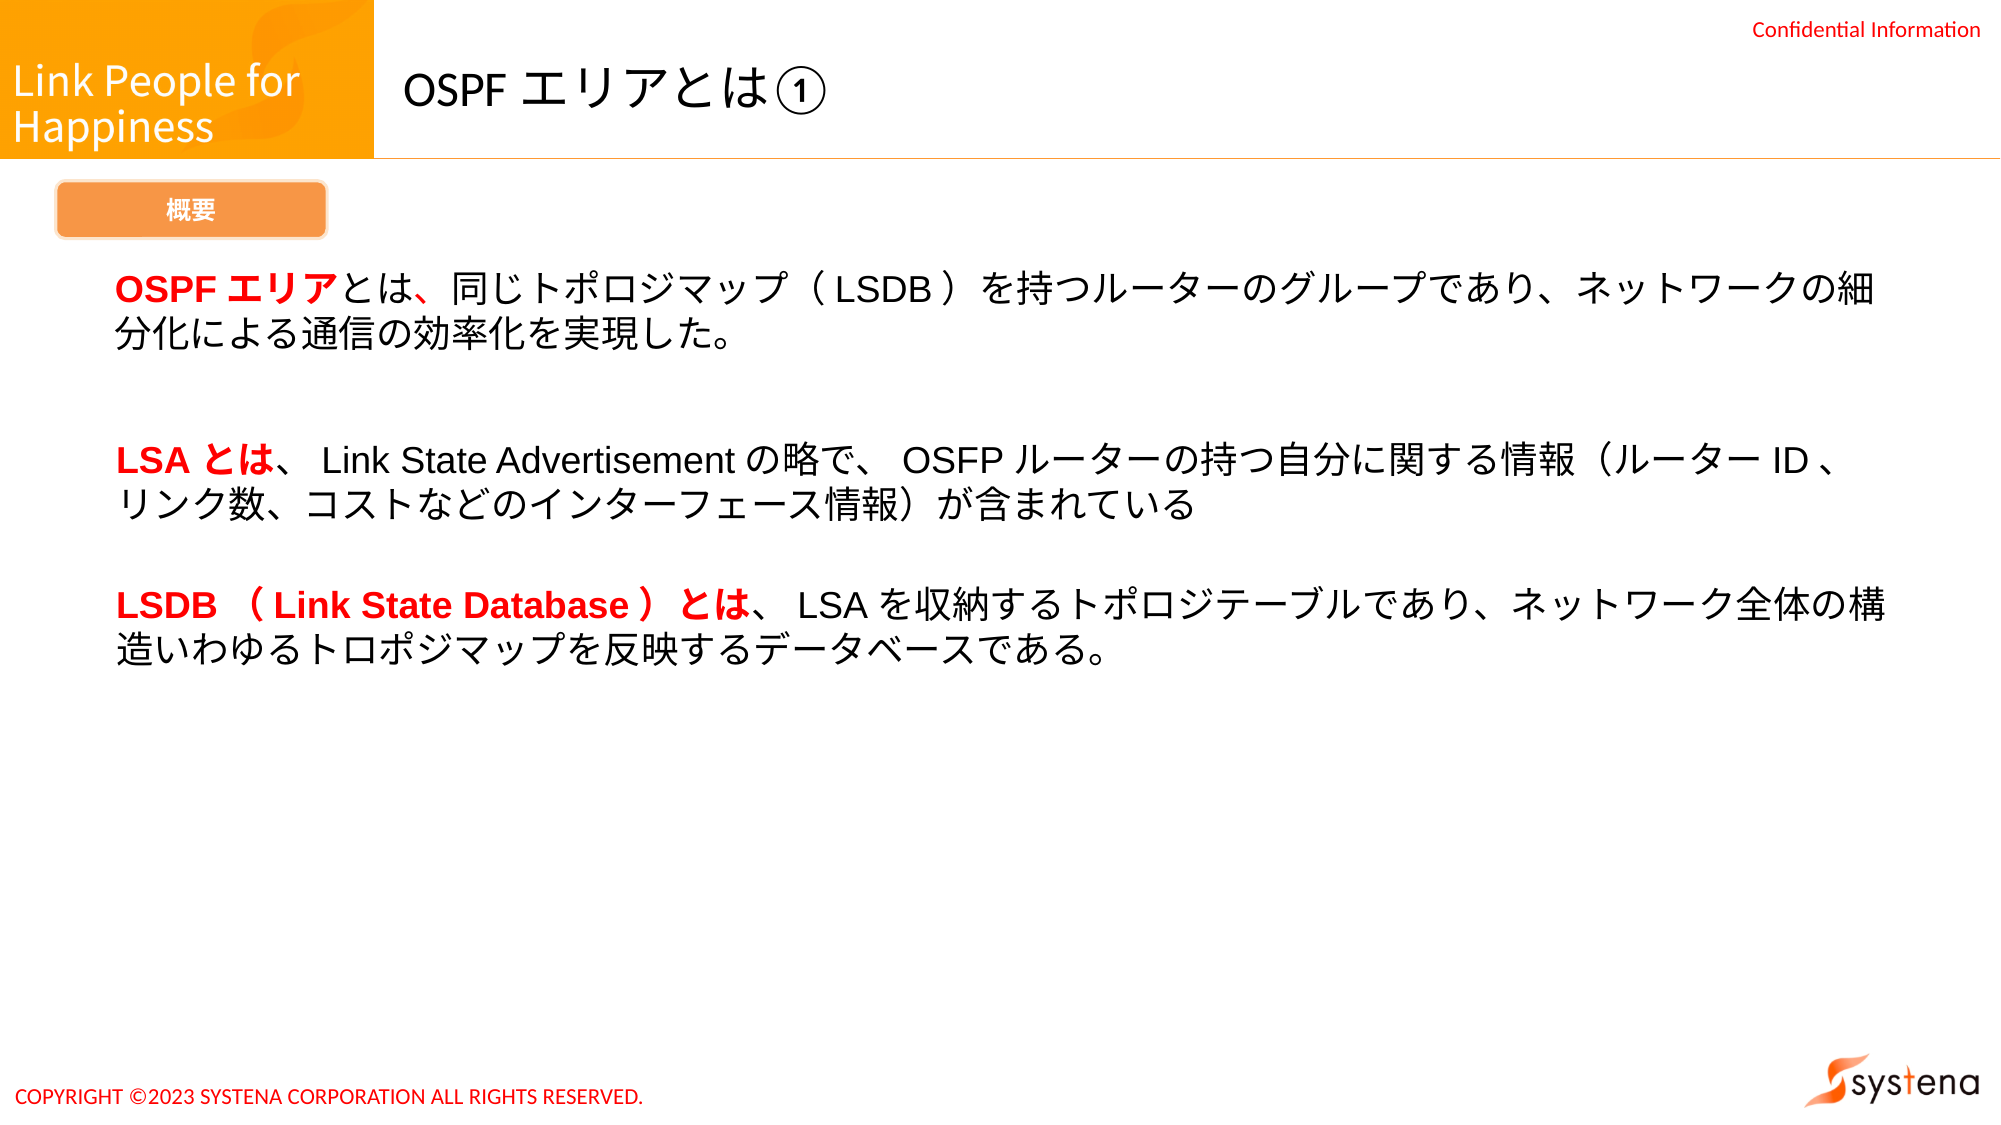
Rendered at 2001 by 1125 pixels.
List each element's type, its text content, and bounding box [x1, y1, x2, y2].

text_box LSDB（Link State Database）とは、LSAを収納するトポロジテーブルであり、ネットワーク全体の構造いわゆるトロポジマップを反映するデータベースである。 [101, 565, 1902, 686]
picture [0, 0, 374, 159]
picture [1804, 1049, 1981, 1108]
text_box 概要 [55, 180, 328, 239]
text_box OSPFエリアとは、同じトポロジマップ（LSDB）を持つルーターのグループであり、ネットワークの細分化による通信の効率化を実現した。 [99, 250, 1900, 371]
text_box LSAとは、Link State Advertisementの略で、OSFPルーターの持つ自分に関する情報（ルーターID、リンク数、コストなどのインターフェース情報）が含まれている [101, 421, 1899, 542]
title OSPFエリアとは① [388, 28, 1916, 145]
